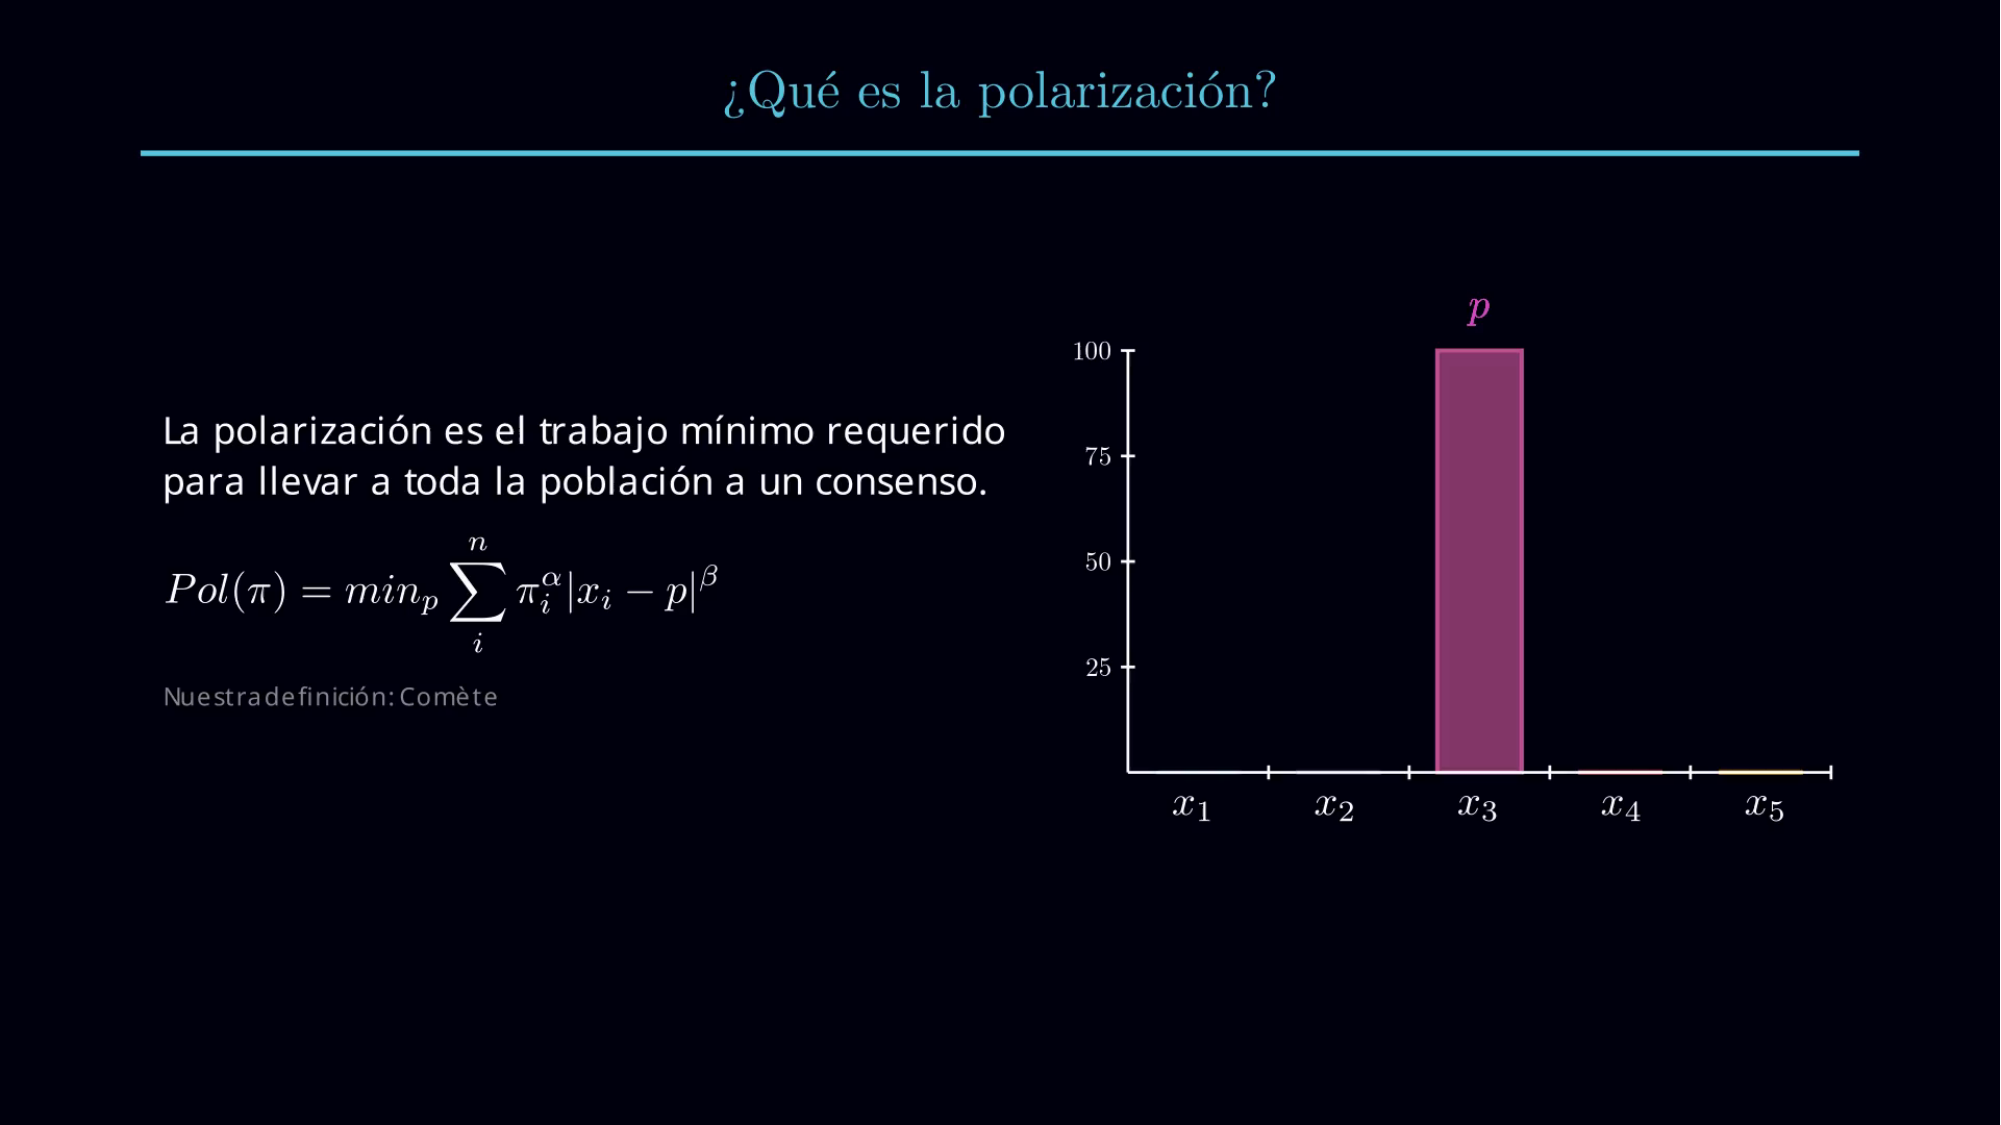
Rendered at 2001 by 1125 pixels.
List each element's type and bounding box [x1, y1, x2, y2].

text_box [0, 0, 2000, 1125]
